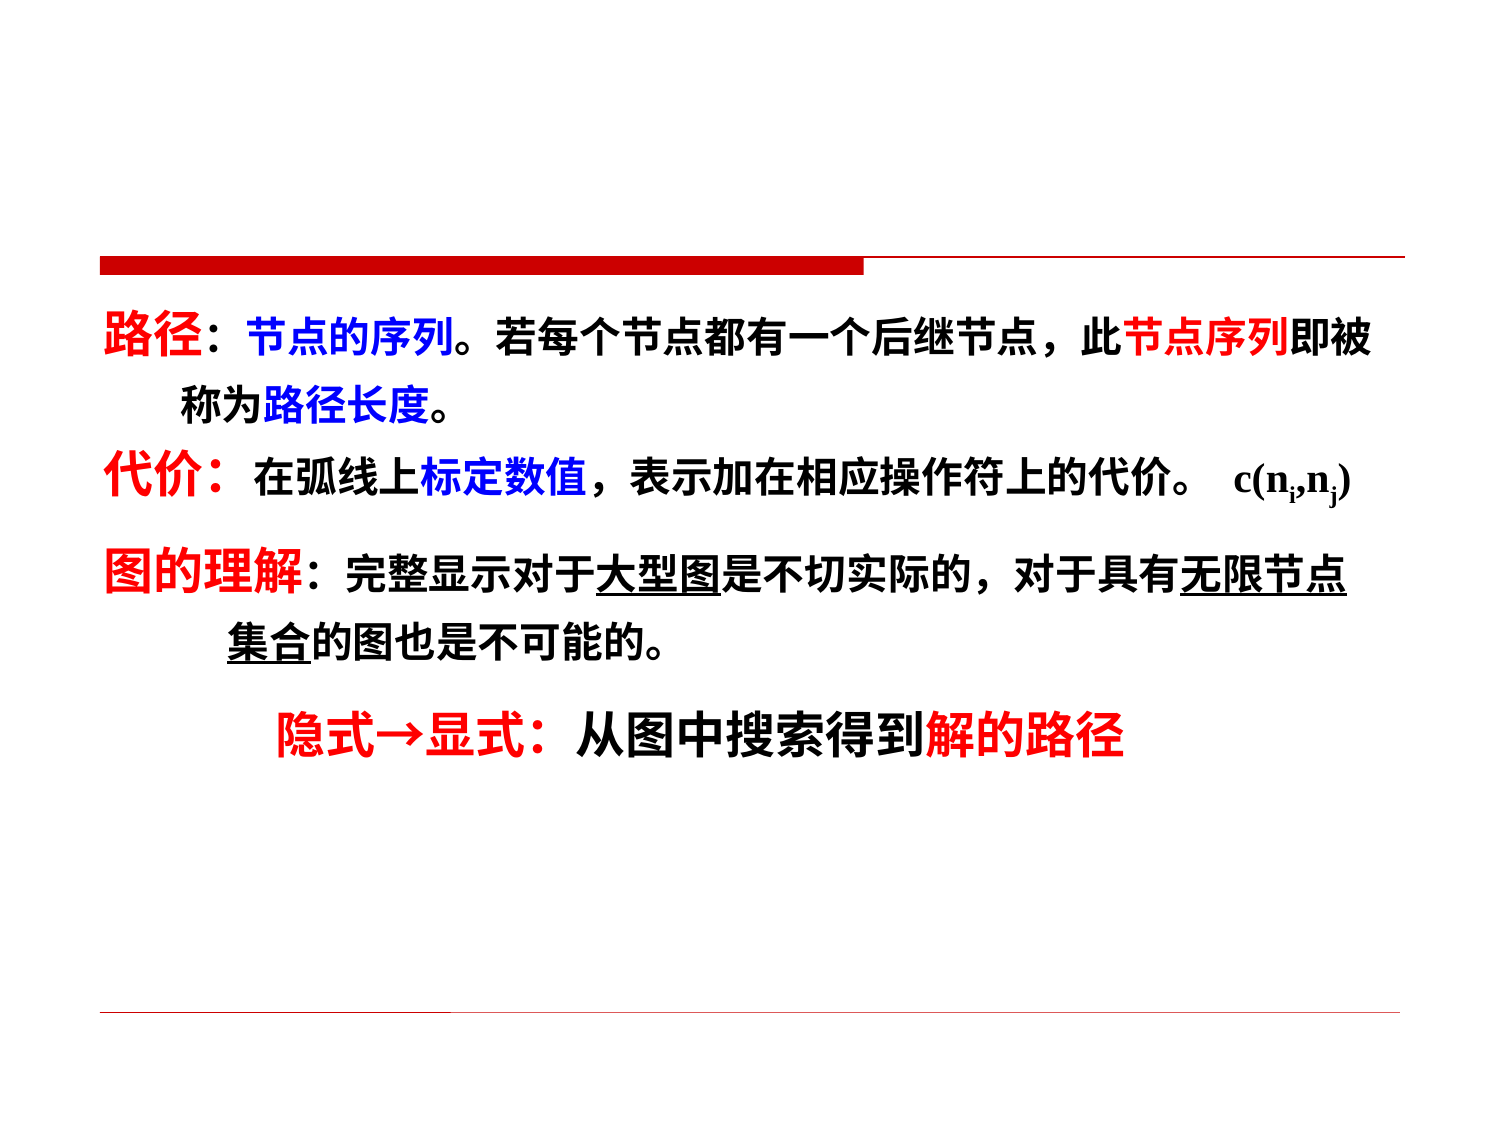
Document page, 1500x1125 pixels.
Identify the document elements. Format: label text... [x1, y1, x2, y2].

text_box 路径：节点的序列。若每个节点都有一个后继节点，此节点序列即被 称为路径长度。 代价：在弧线上标定数值，表示加在相应操作符上的代价。 c(ni,nj) 图的理解：完整显示对于大型图是不切实际的，对于具有无限节点 集合的图也是不可能的。 隐式→显式：从图中搜索得到解的路径 [103, 295, 1403, 764]
